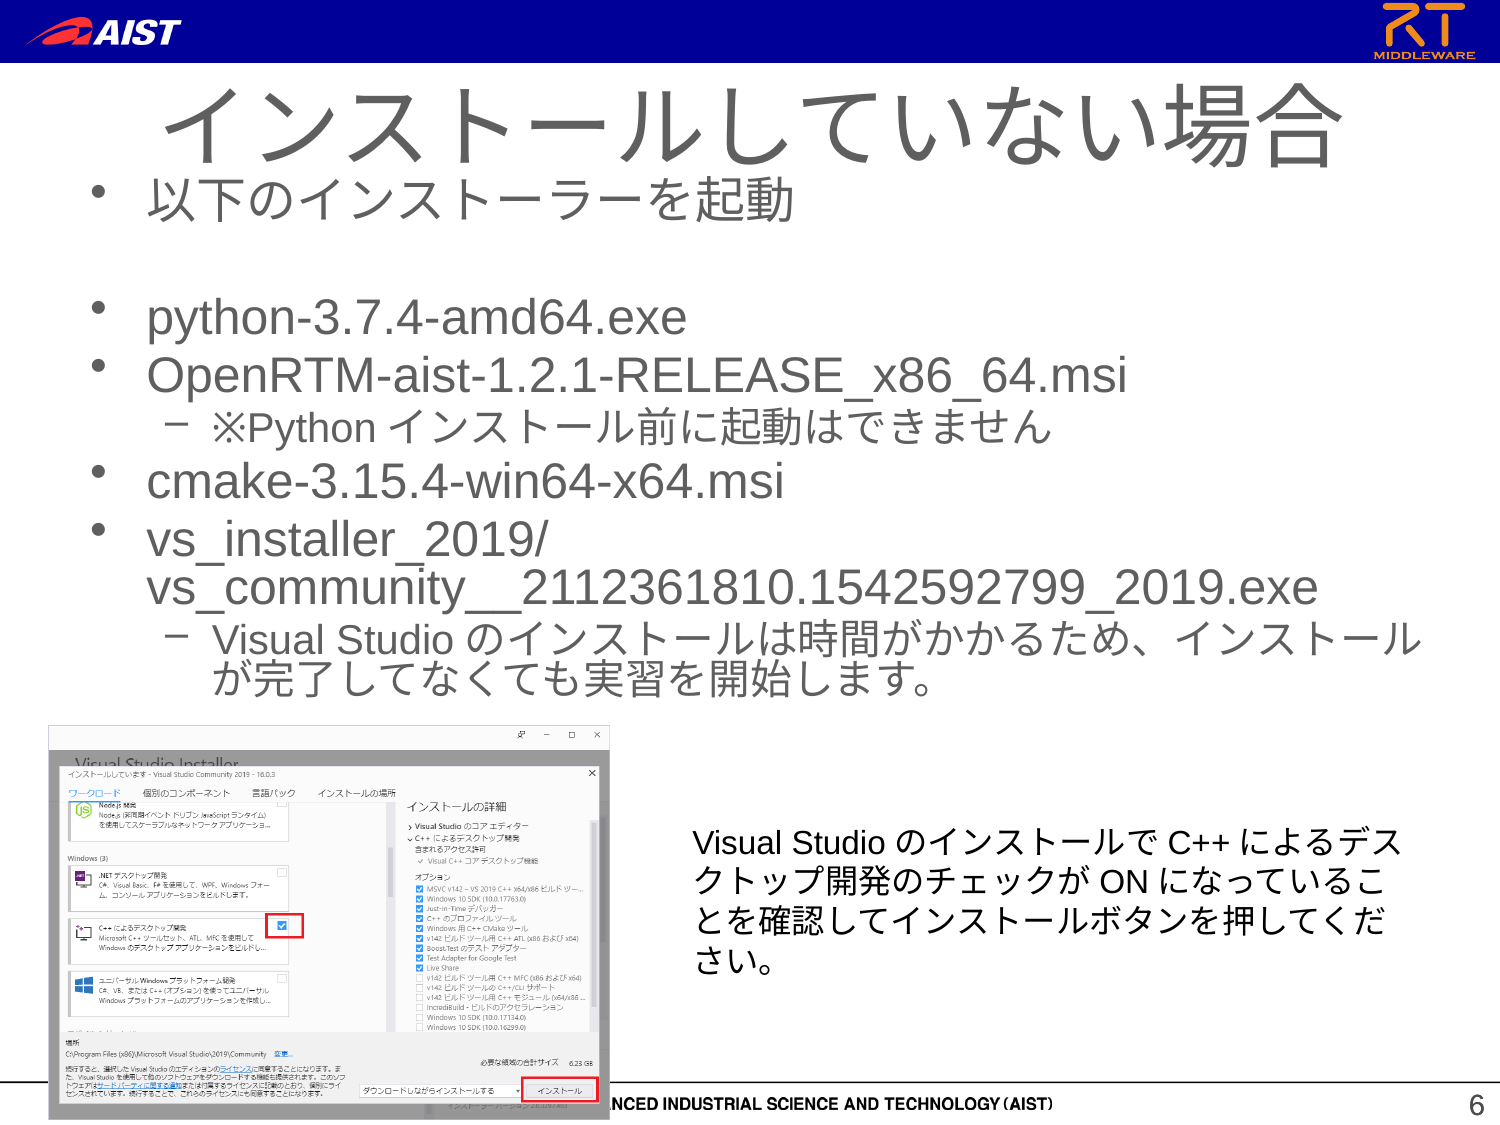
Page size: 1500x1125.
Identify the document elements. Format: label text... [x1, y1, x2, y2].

picture [48, 725, 1052, 1121]
text_box 6 [1149, 1078, 1500, 1125]
list 以下のインストーラーを起動 python-3.7.4-amd64.exe OpenRTM-aist-1.2.1-RELEASE_x86_64.msi ※Pythonインストール前に起動はできません cmake-3.15.4-win64-x64.msi vs_installer_2019/vs_community__2112361810.1542592799_2019.exe Visual Studioのインストールは時間がかかるため、インストールが完了してなくても実習を開始します。 [75, 172, 1476, 1072]
title インストールしていない場合 [29, 53, 1474, 195]
picture [0, 0, 1500, 63]
text_box Visual StudioのインストールでC++によるデスクトップ開発のチェックがONになっていることを確認してインストールボタンを押してください。 [677, 813, 1428, 988]
